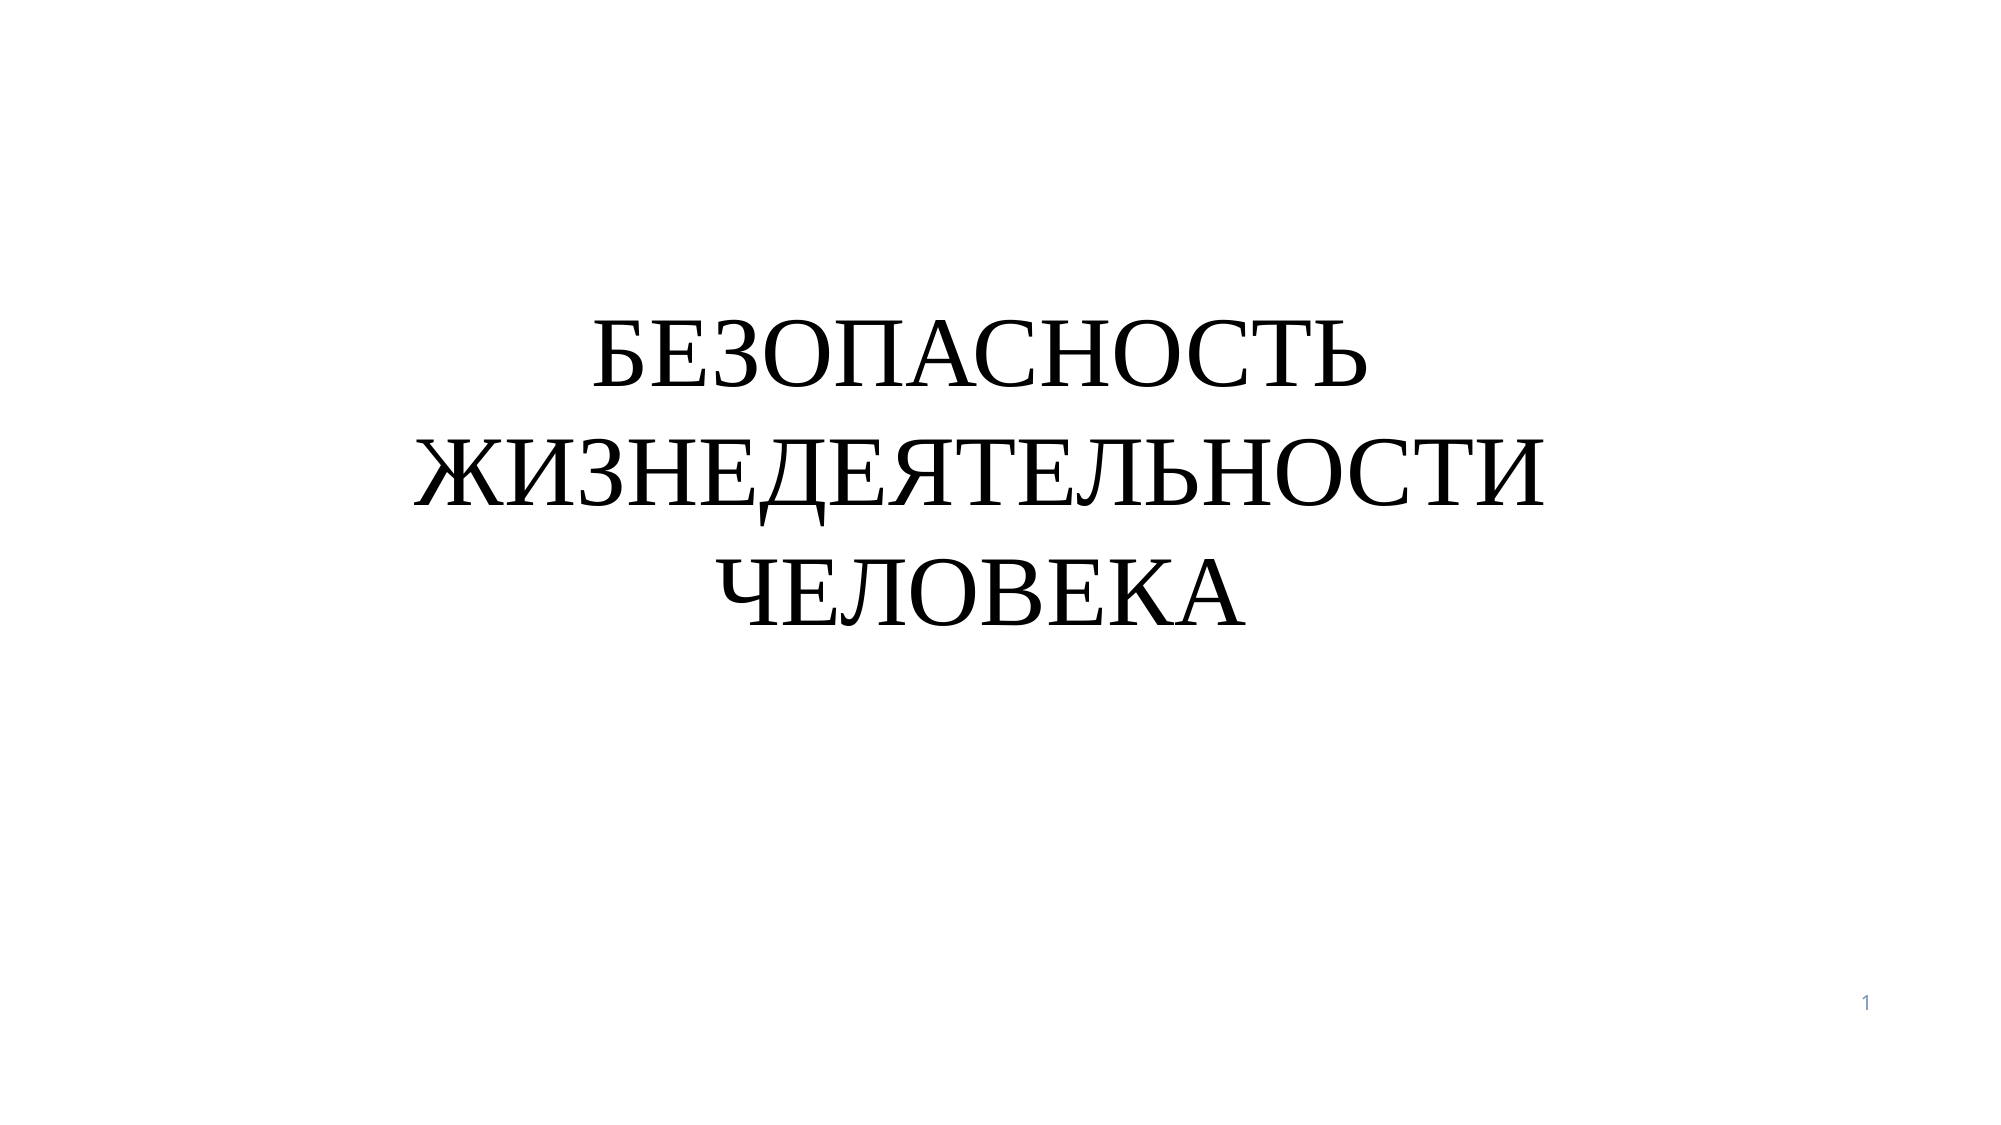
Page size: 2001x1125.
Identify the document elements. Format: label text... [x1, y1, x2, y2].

title Безопасность жизнедеятельности человека [343, 263, 1619, 654]
slide_number 1 [1700, 915, 1888, 1025]
